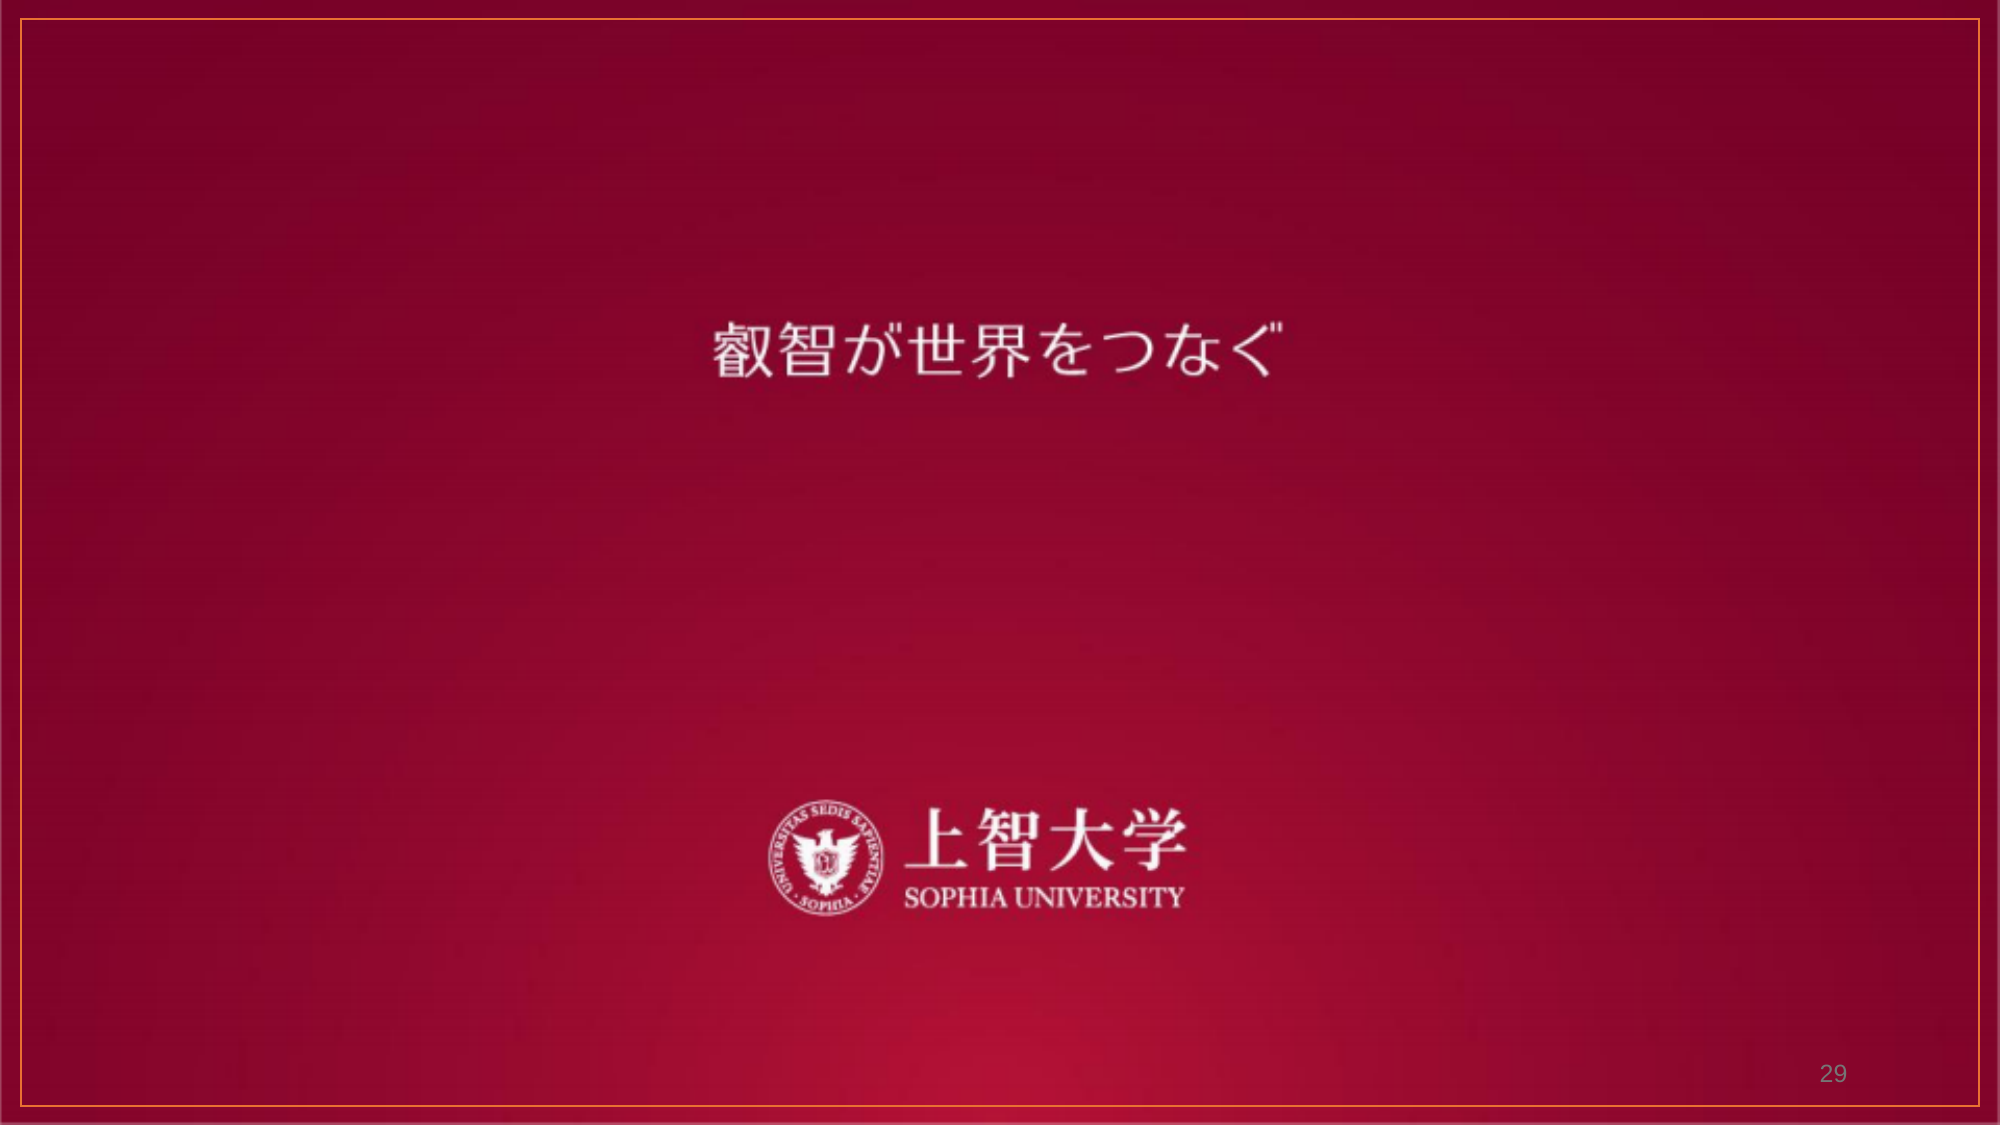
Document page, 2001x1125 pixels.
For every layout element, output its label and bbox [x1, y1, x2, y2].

list [0, 0, 2000, 1125]
